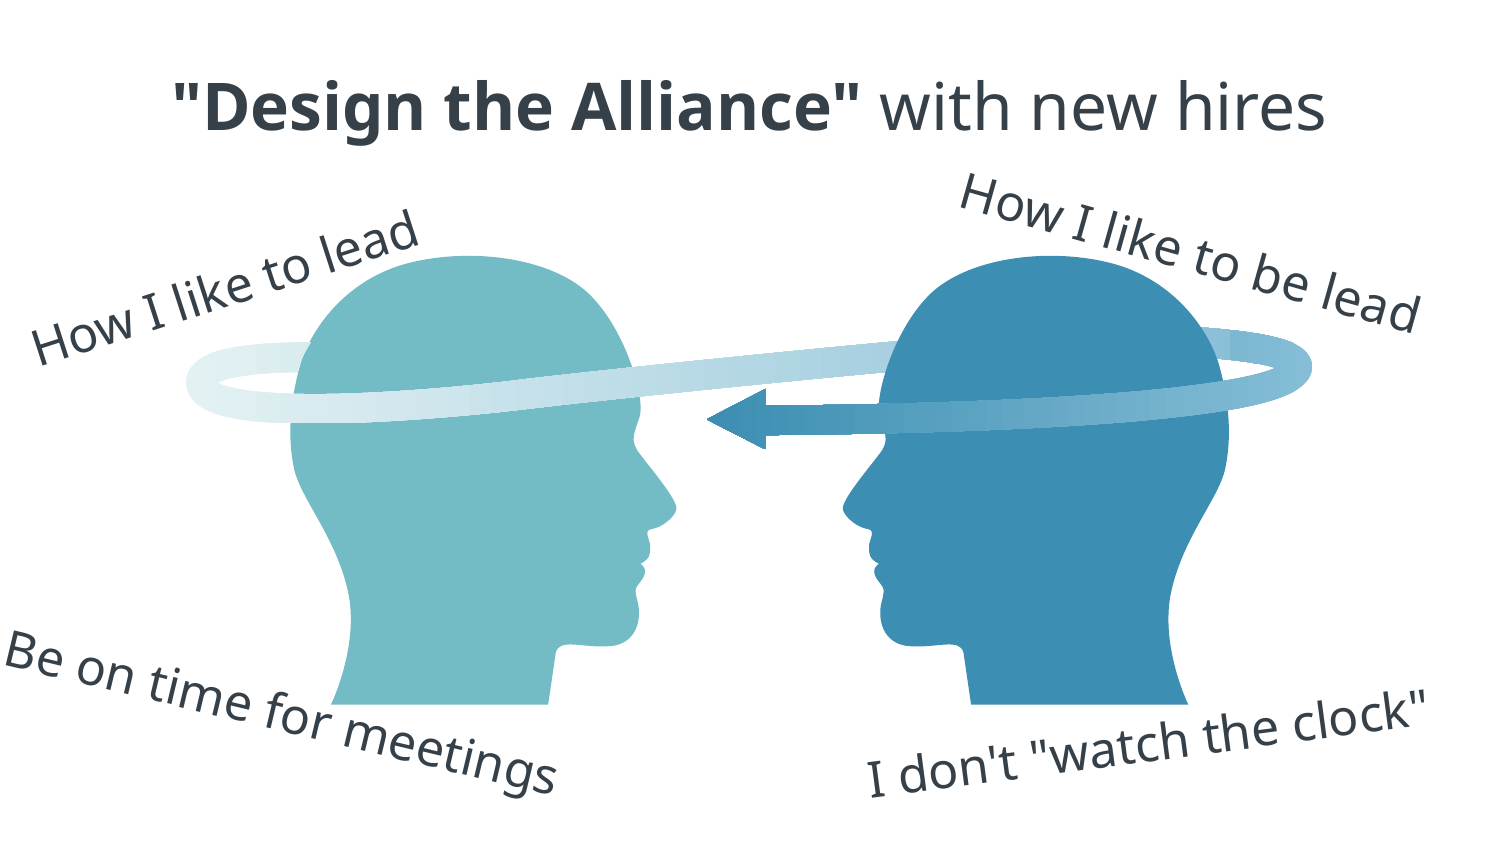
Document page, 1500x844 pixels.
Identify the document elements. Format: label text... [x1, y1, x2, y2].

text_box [185, 246, 1315, 705]
text_box Be on time for meetings [0, 605, 865, 844]
text_box How I like to lead [231, 44, 875, 245]
text_box How I like to be lead [937, 146, 1306, 245]
title "Design the Alliance" with new hires [73, 33, 1425, 175]
text_box How I like to be lead [1315, 247, 1500, 378]
text_box I don't "watch the clock" [848, 656, 1500, 817]
text_box How I like to lead [6, 261, 180, 389]
